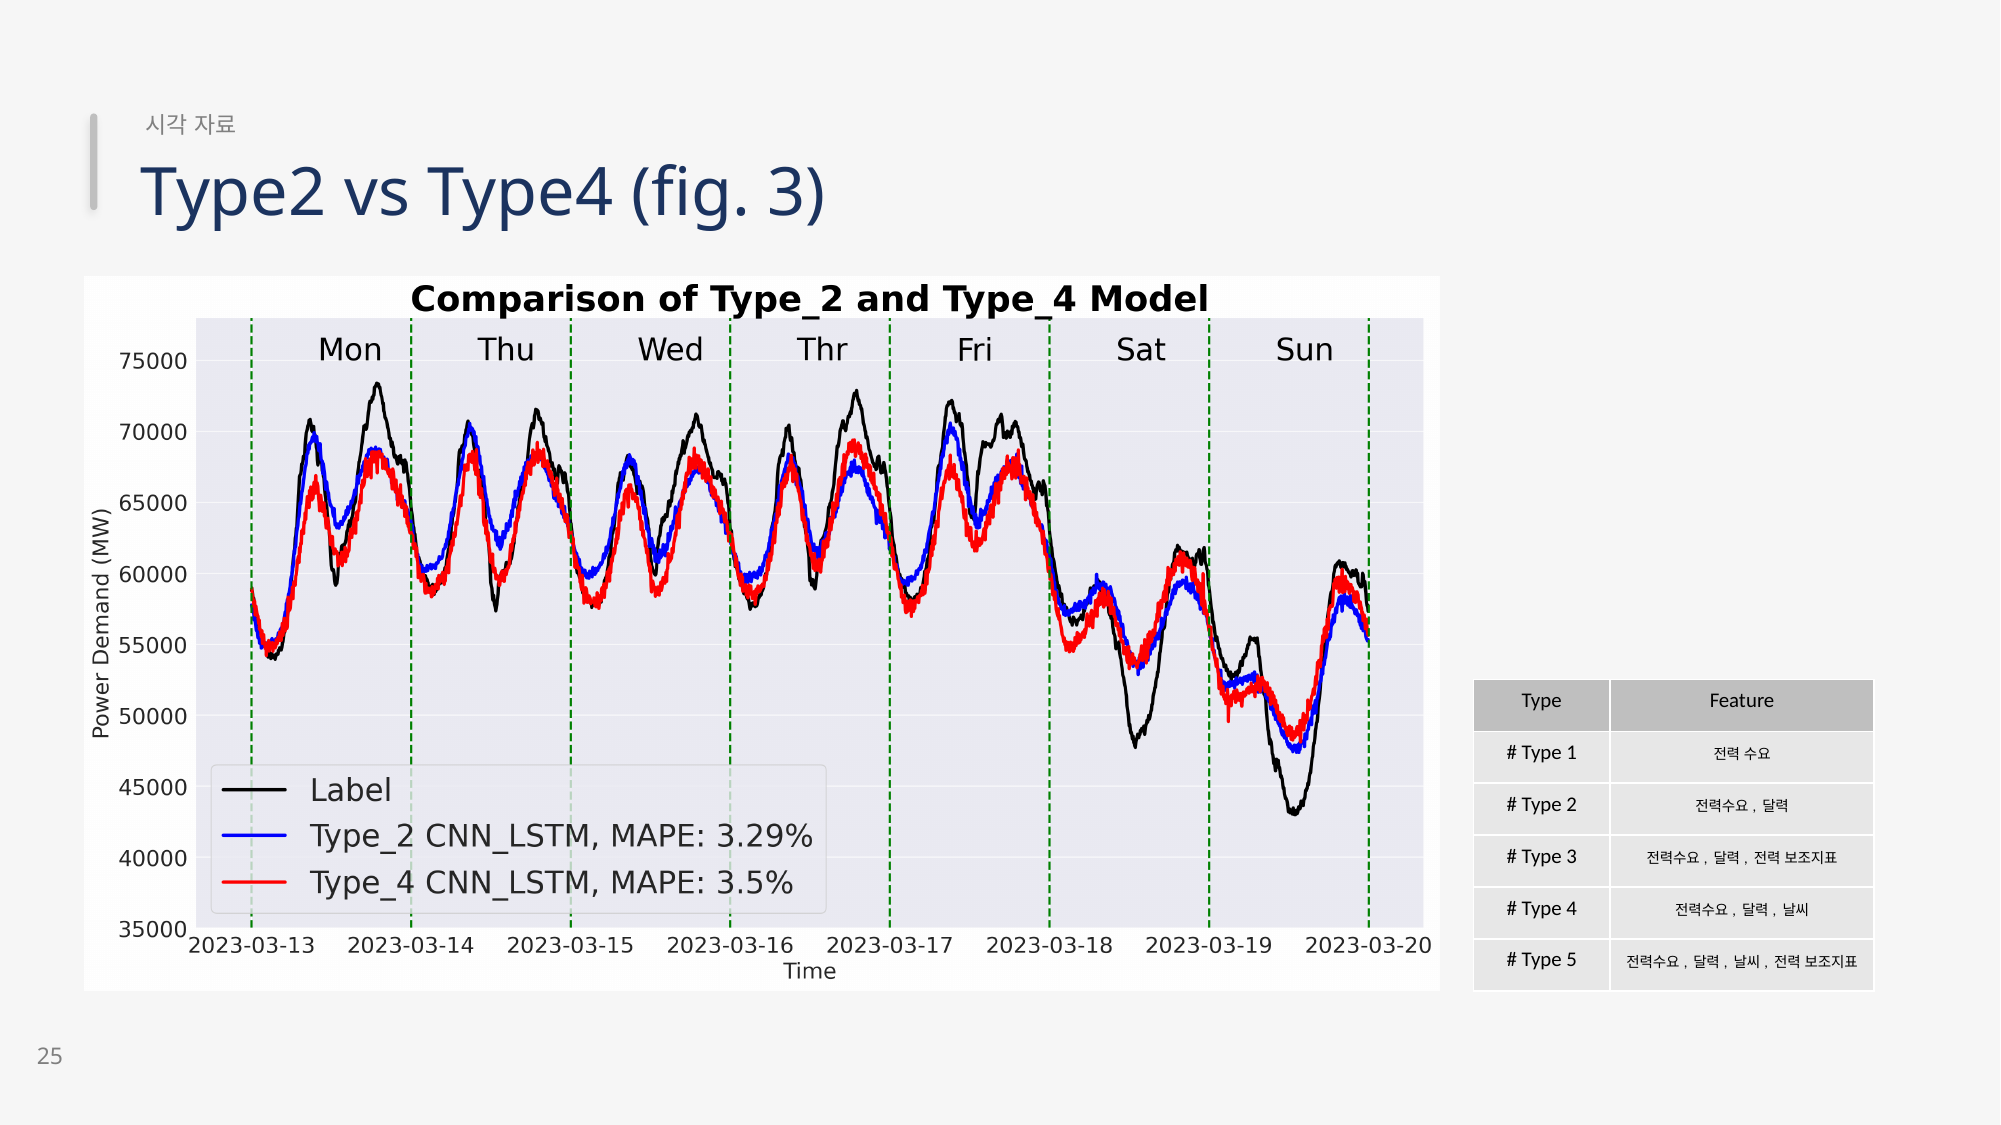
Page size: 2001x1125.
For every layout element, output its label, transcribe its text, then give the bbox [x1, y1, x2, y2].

table_cell 전력수요, 달력, 전력 보조지표 [1611, 836, 1873, 886]
table_header Type [1474, 680, 1609, 731]
table_cell # Type 5 [1474, 940, 1609, 990]
table_cell 전력수요, 달력 [1611, 784, 1873, 834]
text_box 25 [22, 1033, 93, 1099]
table_cell # Type 3 [1474, 836, 1609, 886]
text_box 시각 자료 [130, 103, 252, 146]
text_box [89, 112, 99, 212]
text_box Type2 vs Type4 (fig. 3) [125, 141, 1813, 237]
table_cell 전력수요, 달력, 날씨 [1611, 888, 1873, 938]
table_cell # Type 1 [1474, 732, 1609, 782]
picture [84, 276, 1440, 991]
table_header Feature [1611, 680, 1873, 731]
table_cell # Type 2 [1474, 784, 1609, 834]
table_cell 전력 수요 [1611, 732, 1873, 782]
table_cell # Type 4 [1474, 888, 1609, 938]
table_cell 전력수요, 달력, 날씨, 전력 보조지표 [1611, 940, 1873, 990]
